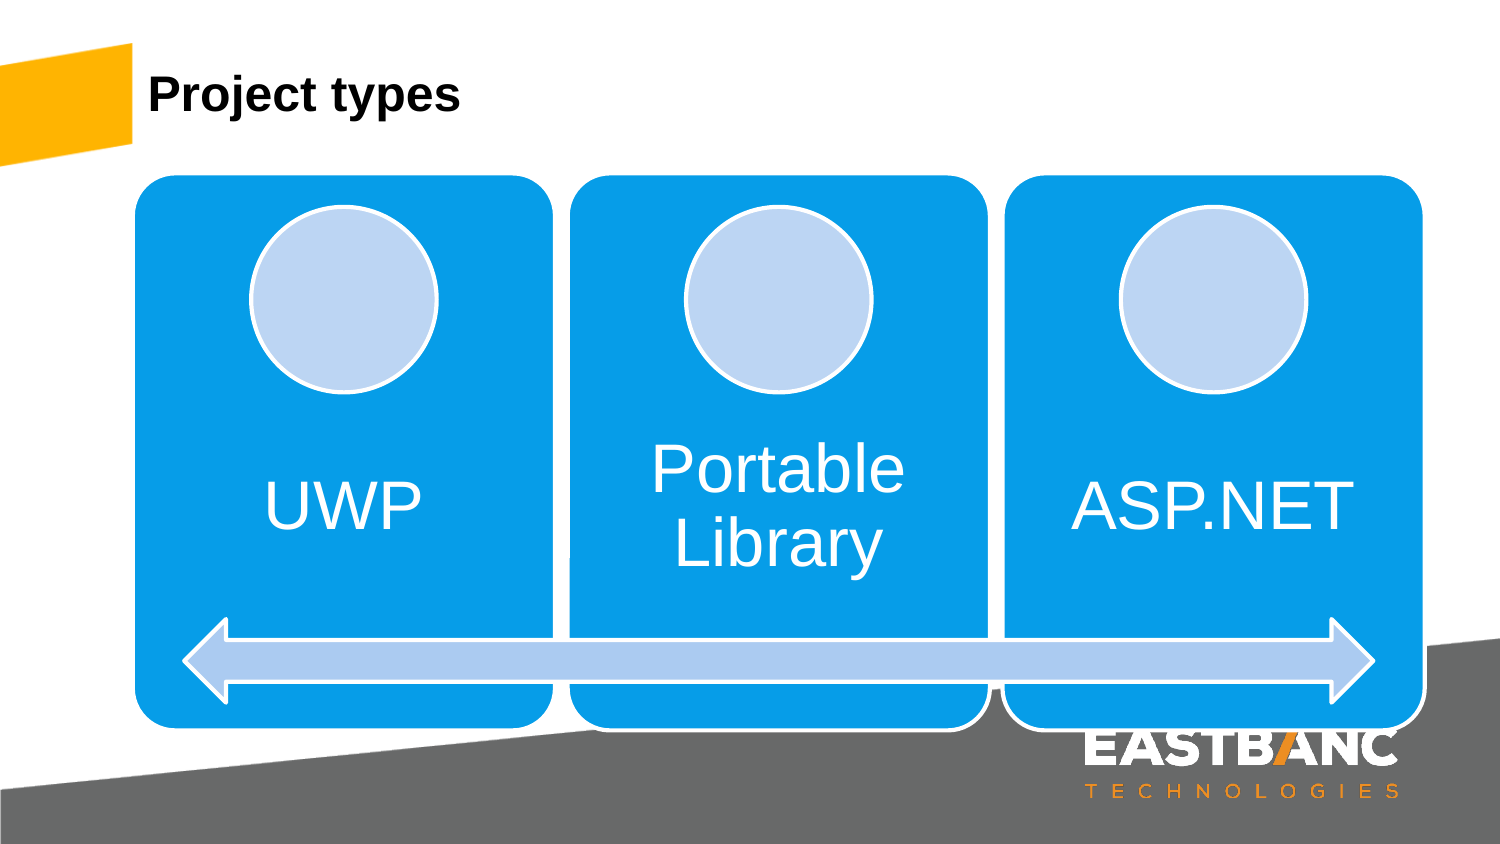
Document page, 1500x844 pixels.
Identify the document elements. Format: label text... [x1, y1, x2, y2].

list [132, 173, 1426, 731]
title Project types [132, 43, 1425, 139]
picture [0, 43, 133, 167]
picture [0, 638, 1500, 844]
